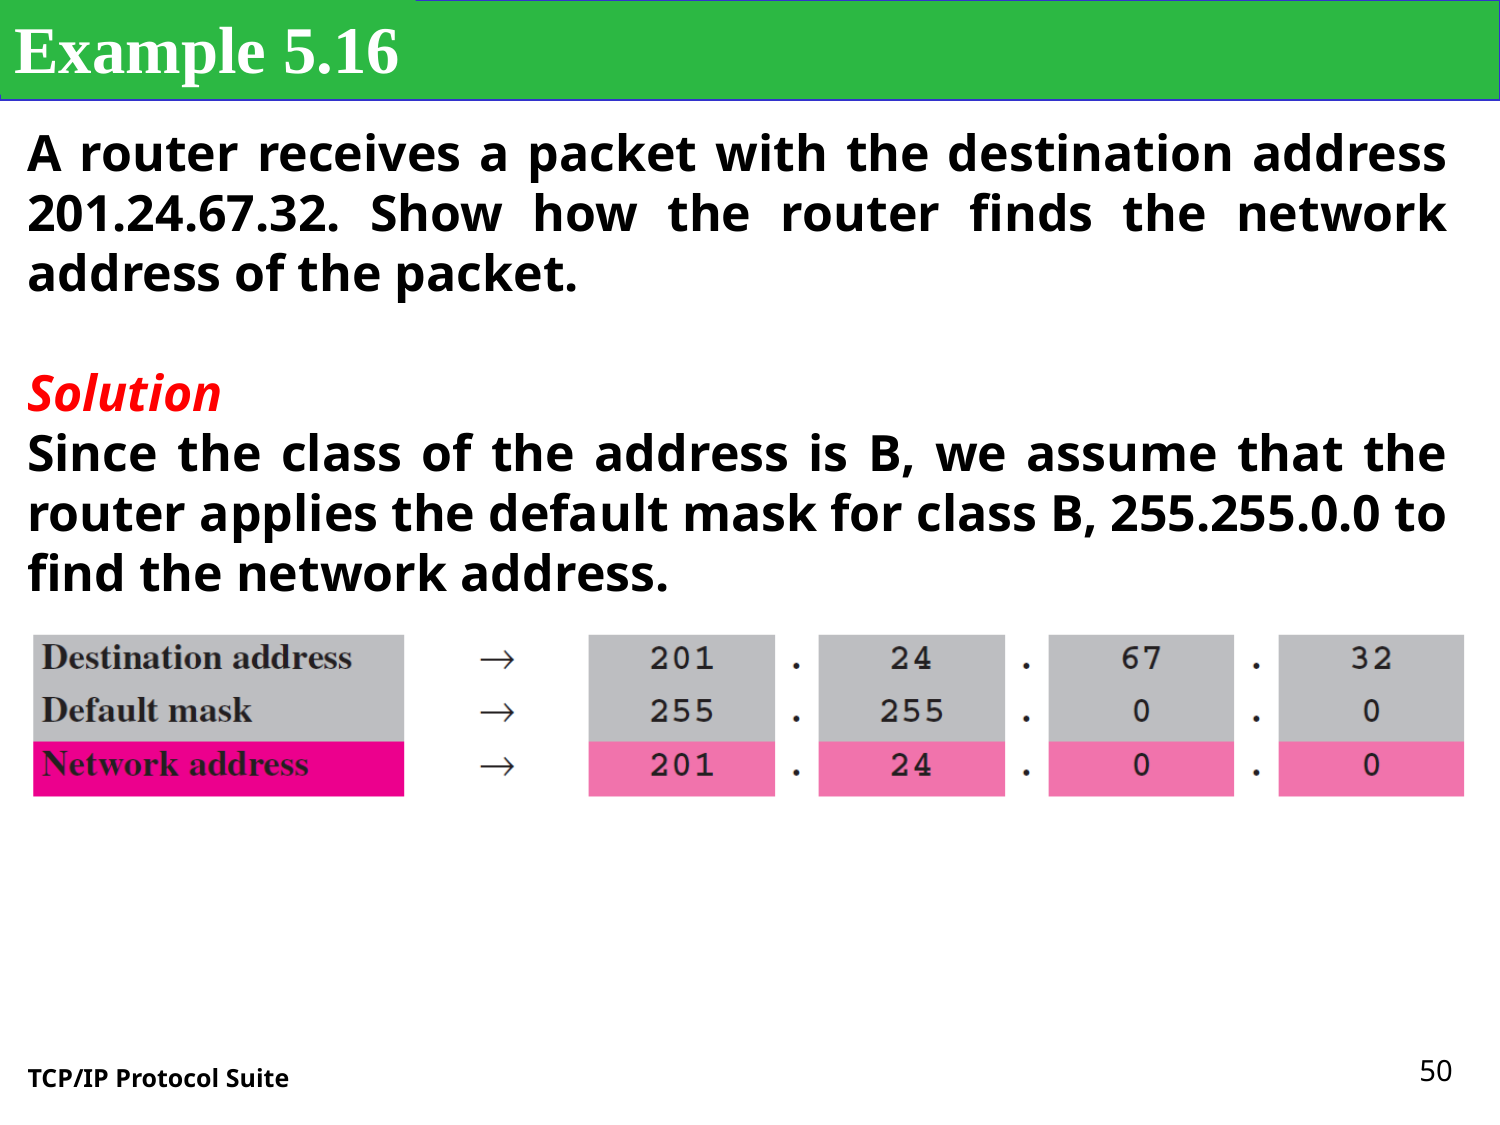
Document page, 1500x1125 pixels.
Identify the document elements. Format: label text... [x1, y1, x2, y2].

text_box A router receives a packet with the destination address 201.24.67.32. Show how the router finds the network address of the packet. Solution Since the class of the address is B, we assume that the router applies the default mask for class B, 255.255.0.0 to find the network address. [12, 114, 1463, 609]
slide_number 50 [1155, 1024, 1468, 1100]
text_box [0, 0, 1500, 100]
picture [25, 612, 1488, 810]
footer TCP/IP Protocol Suite [12, 1025, 488, 1100]
